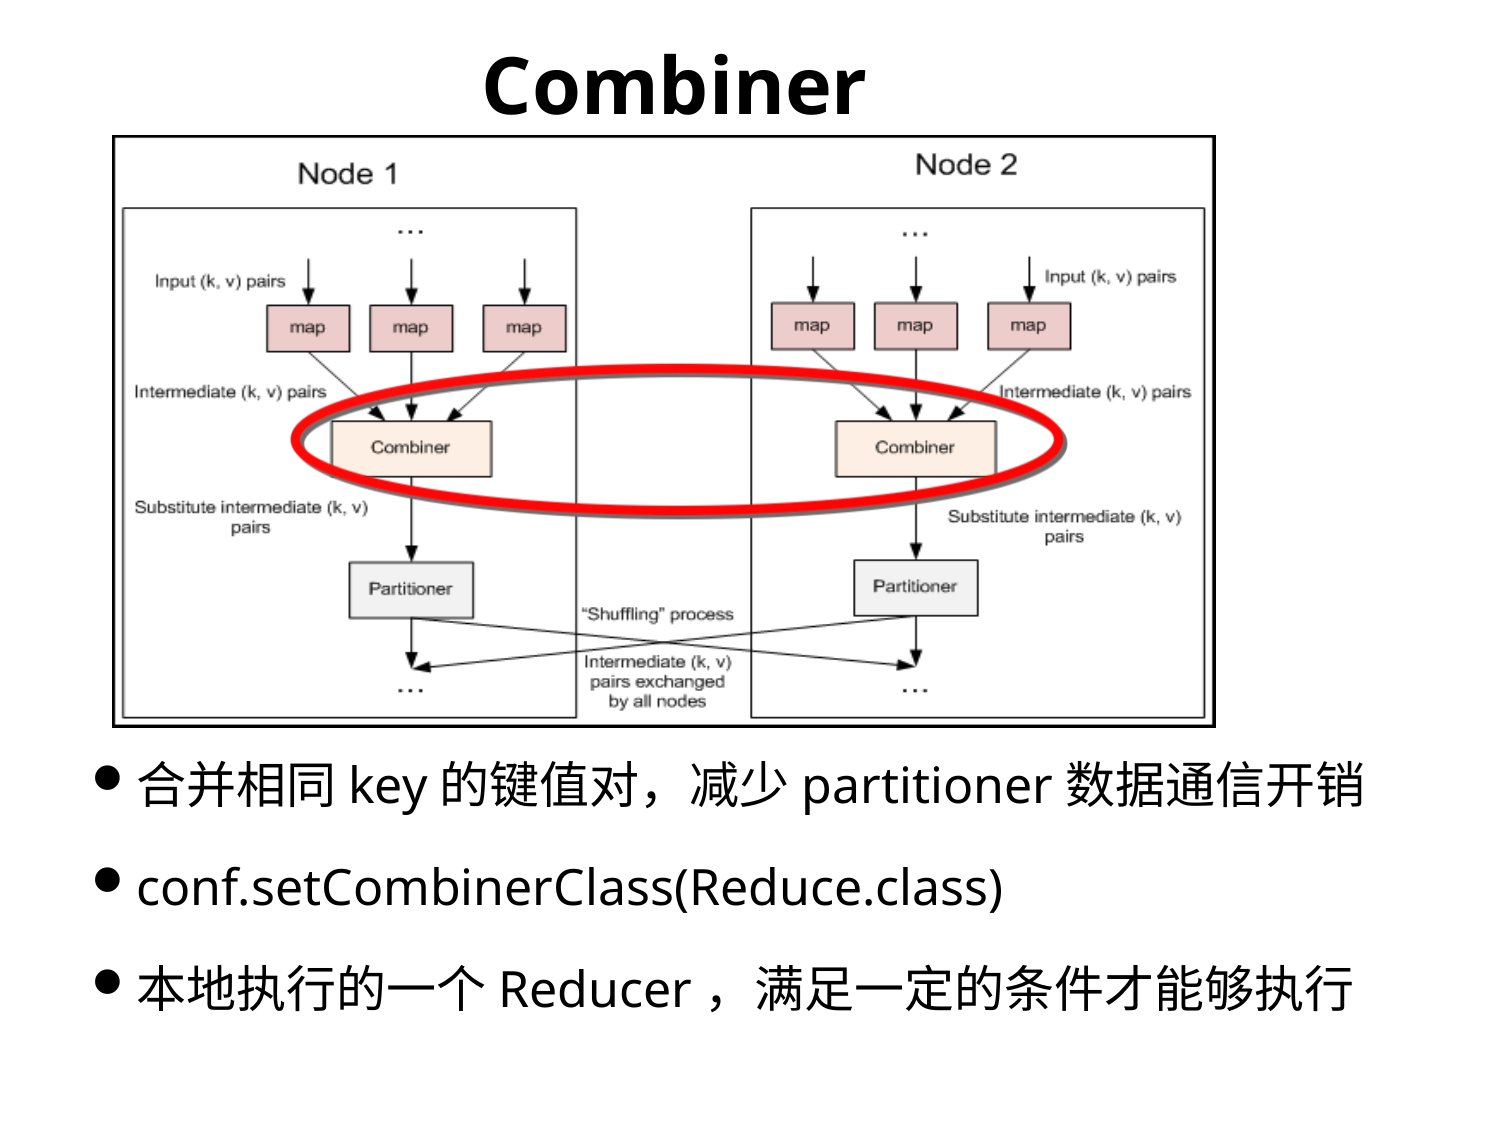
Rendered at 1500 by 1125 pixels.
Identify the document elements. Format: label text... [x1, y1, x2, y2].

picture [111, 134, 1216, 729]
title Combiner [0, 11, 1350, 136]
text_box 合并相同key的键值对，减少partitioner数据通信开销 conf.setCombinerClass(Reduce.class) 本地执行的一个Reducer，满足一定的条件才能够执行 [76, 715, 1436, 1035]
